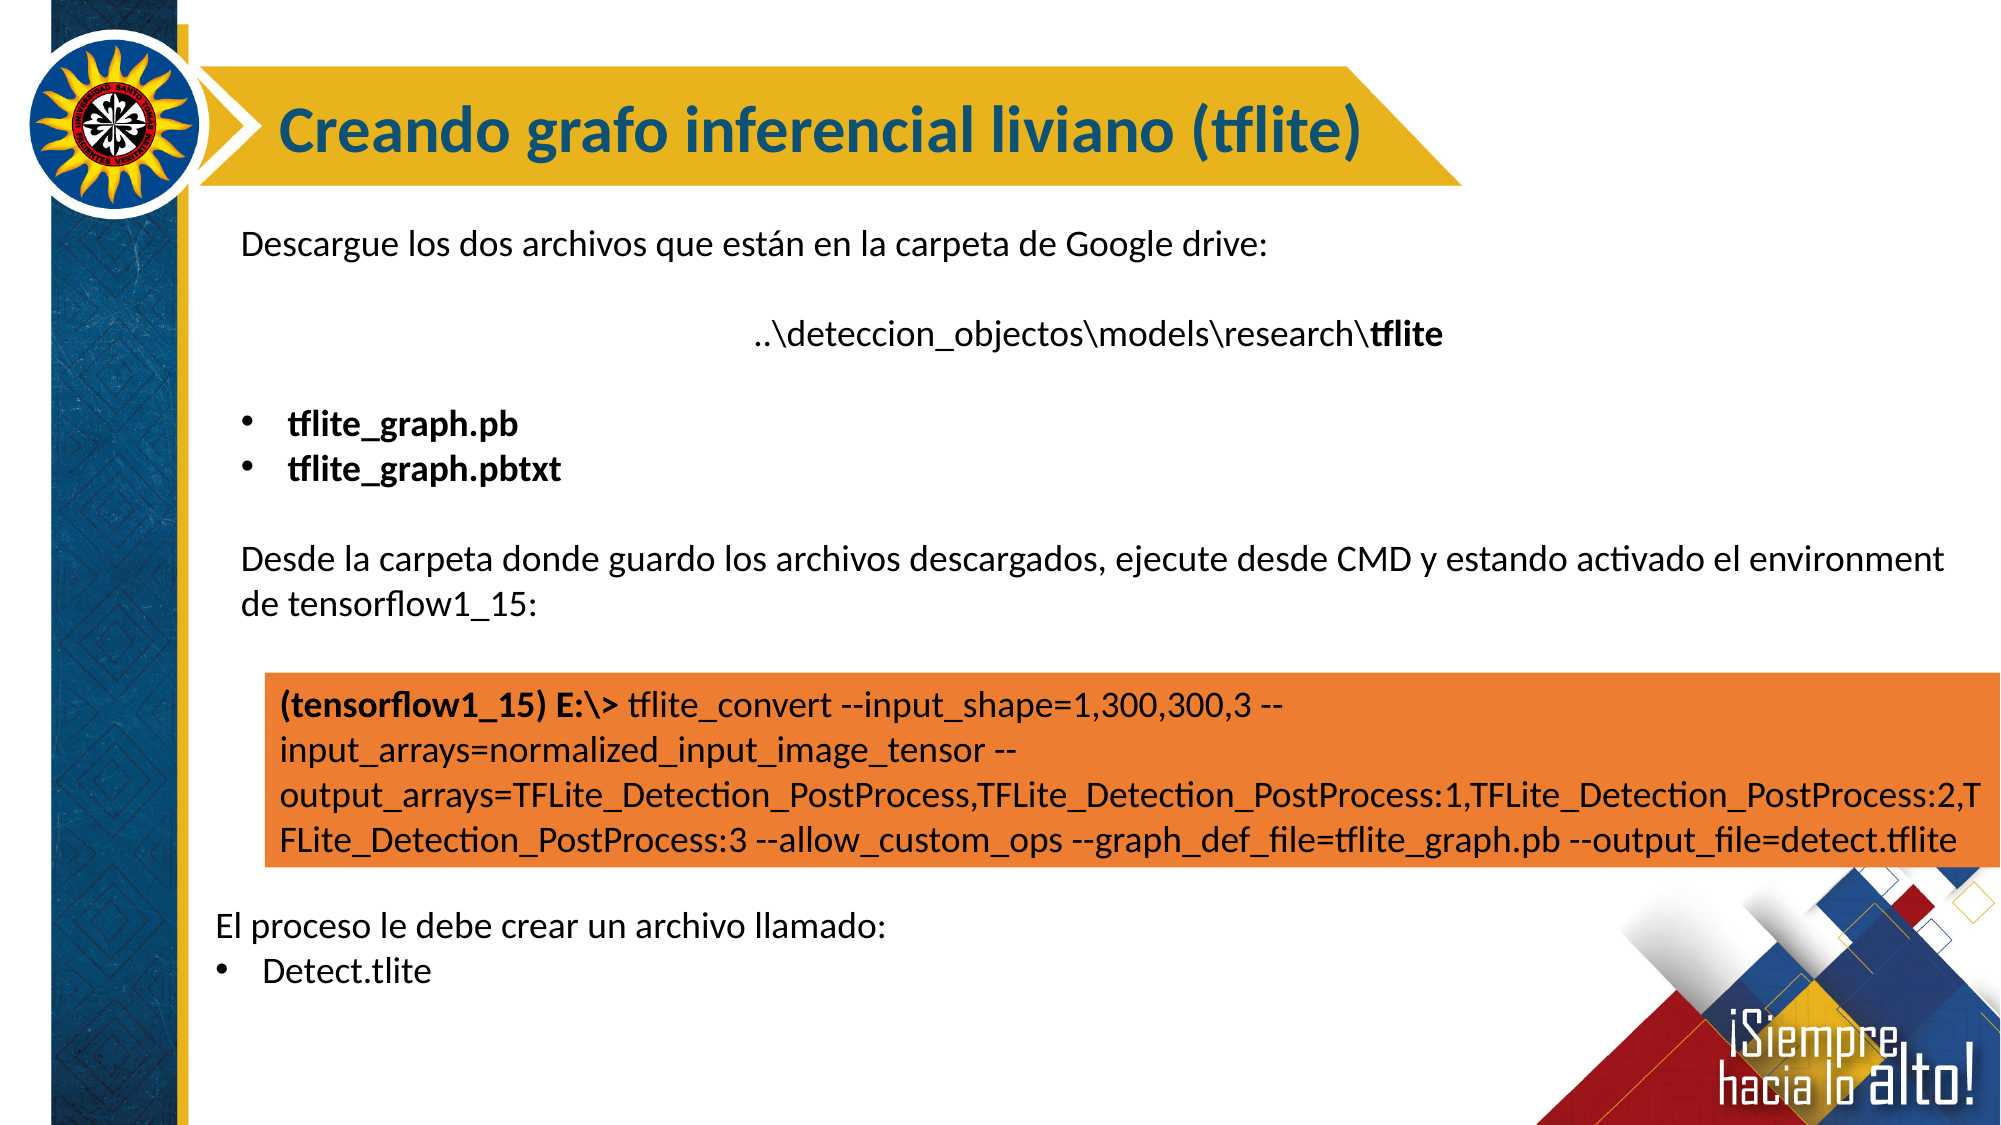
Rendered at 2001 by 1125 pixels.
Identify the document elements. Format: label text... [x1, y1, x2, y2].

text_box (tensorflow1_15) E:\> tflite_convert --input_shape=1,300,300,3 --input_arrays=normalized_input_image_tensor --output_arrays=TFLite_Detection_PostProcess,TFLite_Detection_PostProcess:1,TFLite_Detection_PostProcess:2,TFLite_Detection_PostProcess:3 --allow_custom_ops --graph_def_file=tflite_graph.pb --output_file=detect.tflite [264, 672, 2000, 868]
text_box Descargue los dos archivos que están en la carpeta de Google drive: ..\deteccion_objectos\models\research\tflite tflite_graph.pb tflite_graph.pbtxt Desde la carpeta donde guardo los archivos descargados, ejecute desde CMD y estando activado el environment de tensorflow1_15: [226, 211, 1972, 631]
picture [0, 0, 2001, 1125]
text_box El proceso le debe crear un archivo llamado: Detect.tlite [200, 893, 1574, 999]
text_box Creando grafo inferencial liviano (tflite) [264, 78, 1389, 173]
